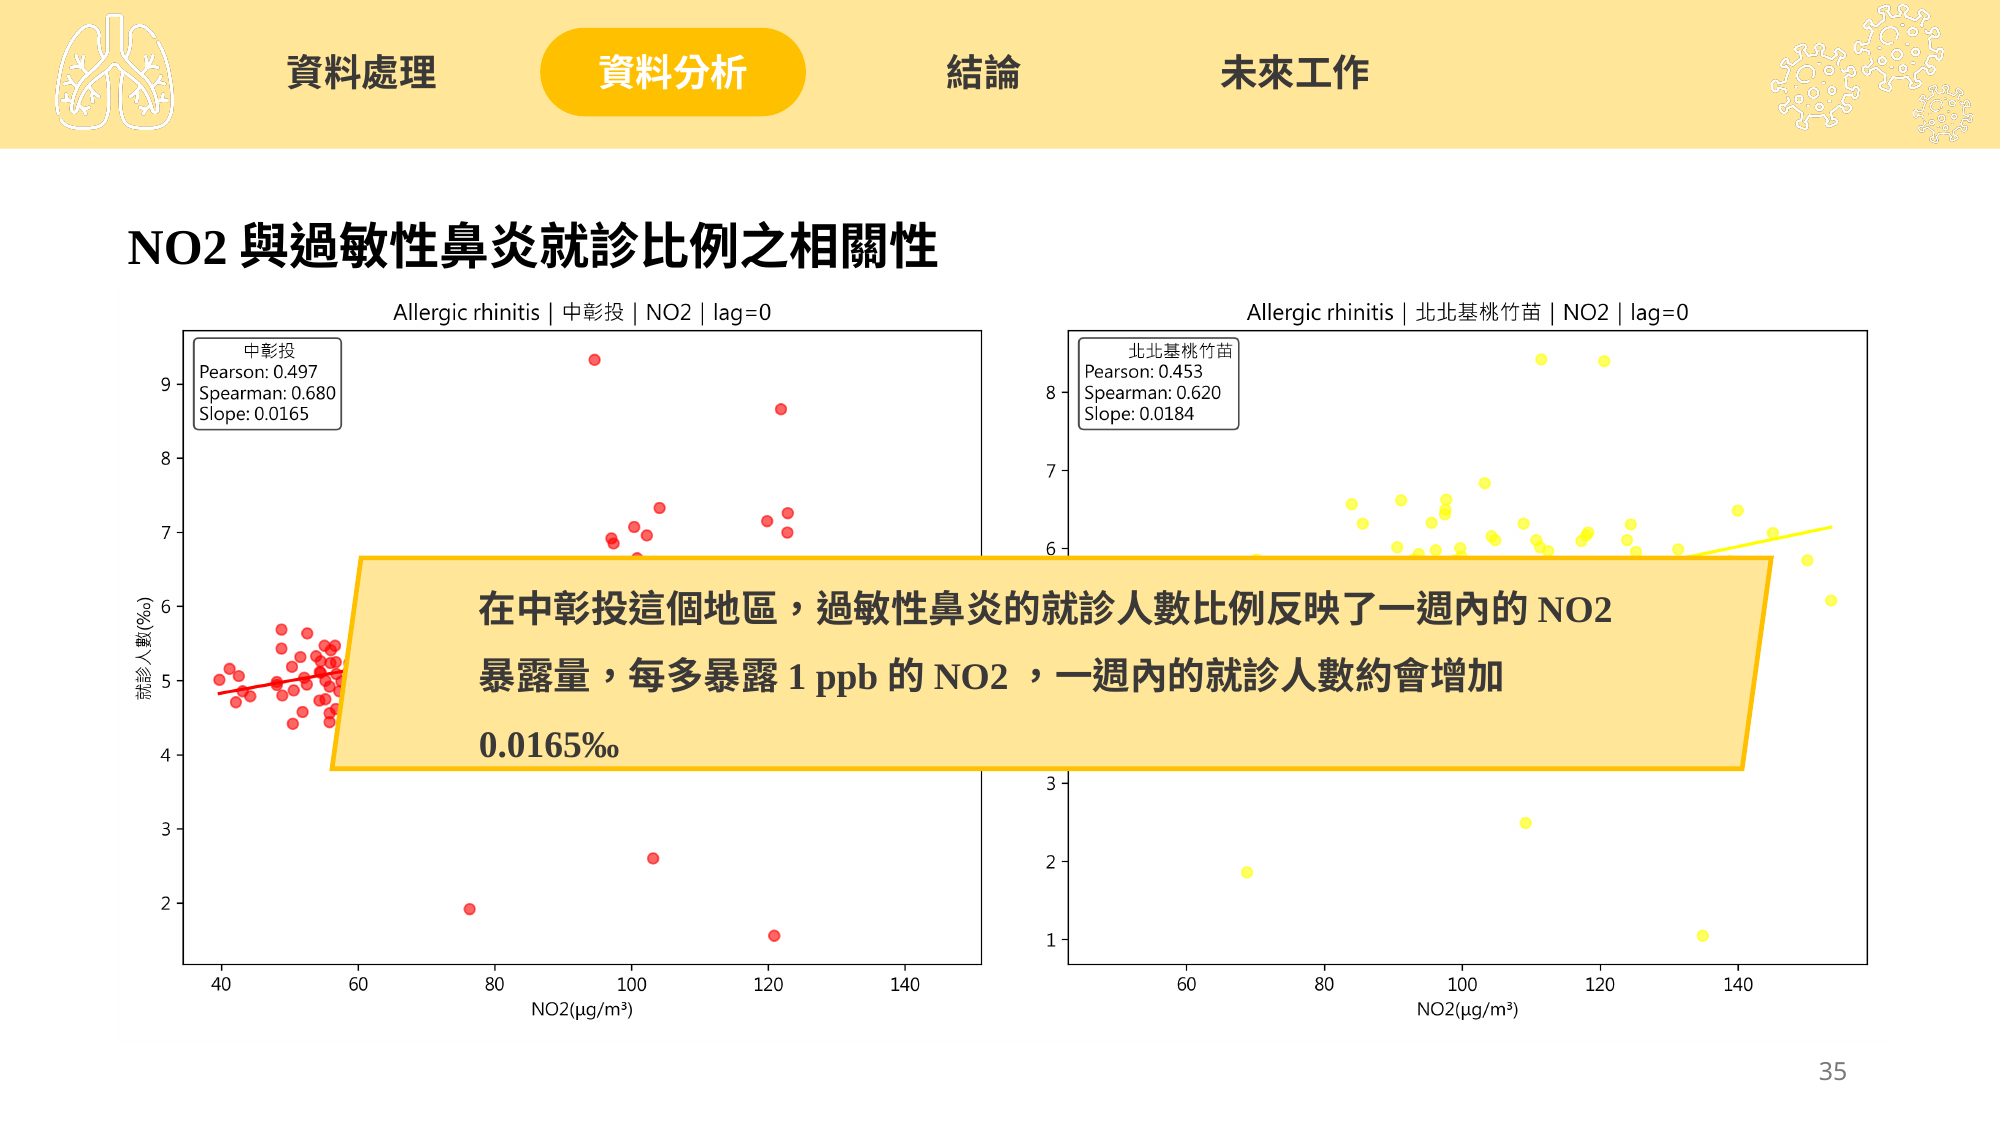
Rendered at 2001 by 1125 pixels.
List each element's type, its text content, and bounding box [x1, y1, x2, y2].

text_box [1162, 27, 1429, 117]
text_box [539, 27, 807, 117]
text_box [228, 26, 496, 117]
picture [54, 12, 174, 132]
picture [1770, 2, 1974, 144]
text_box [0, 0, 2000, 150]
slide_number 35 [1412, 1044, 1863, 1103]
text_box NO2與過敏性鼻炎就診比例之相關性 [112, 207, 955, 283]
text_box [850, 27, 1118, 117]
picture [114, 283, 1886, 1044]
